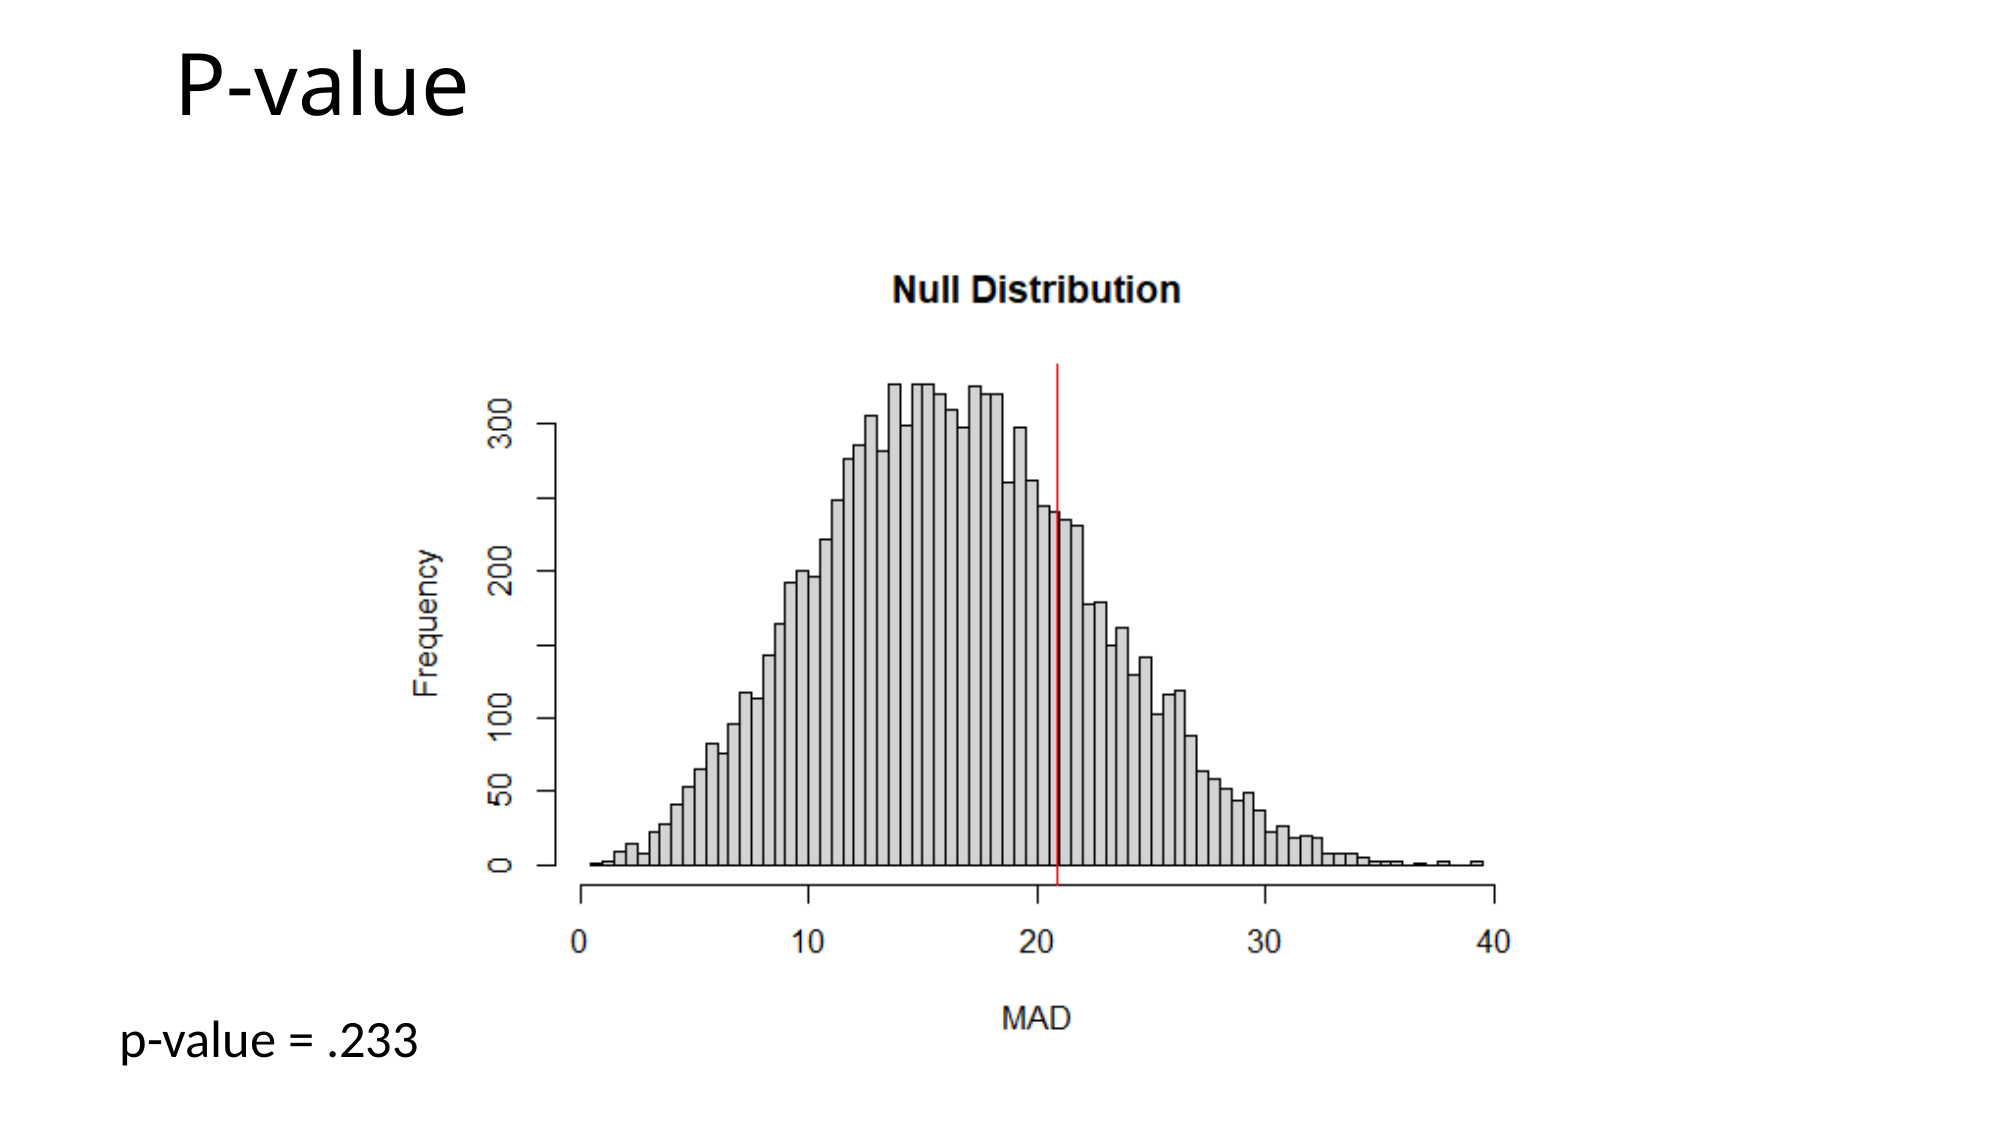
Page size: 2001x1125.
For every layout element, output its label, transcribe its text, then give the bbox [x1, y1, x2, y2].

title P-value [159, 32, 1647, 142]
picture [402, 211, 1598, 1077]
list p-value = .233 [104, 1004, 402, 1077]
